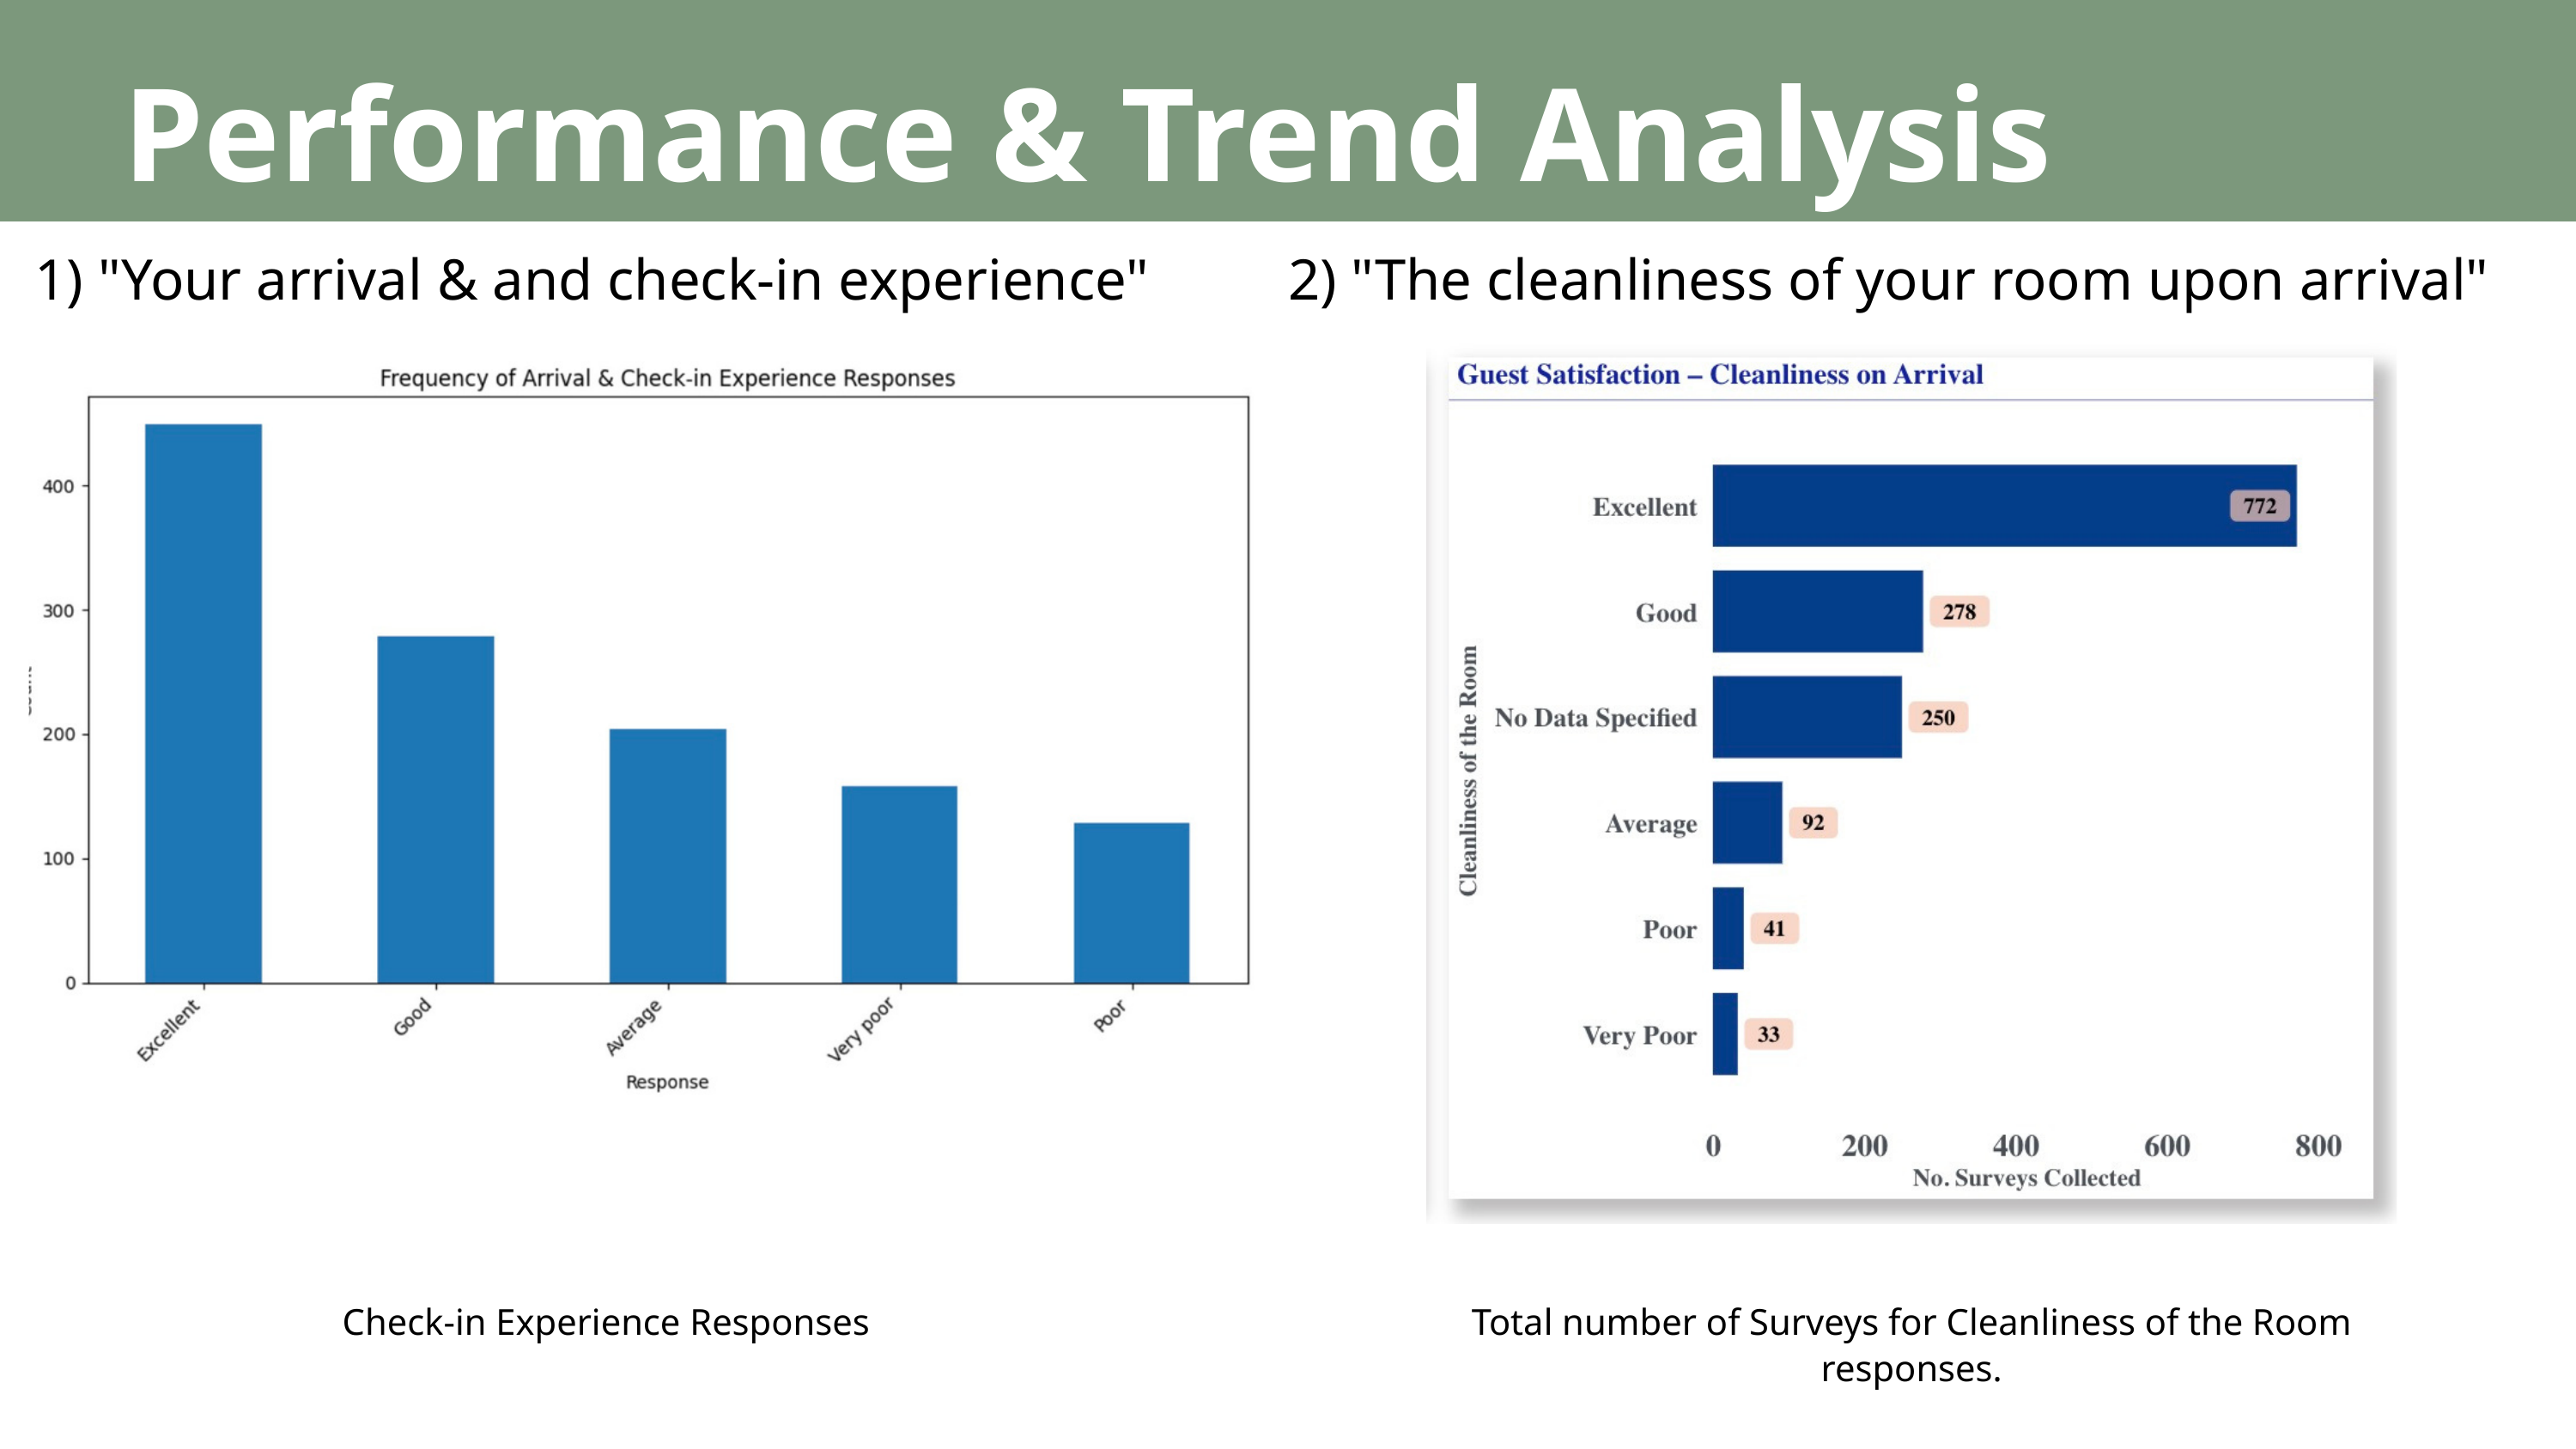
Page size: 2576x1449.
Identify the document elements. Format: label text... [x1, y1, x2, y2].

text_box [1426, 343, 2397, 1224]
text_box 1) "Your arrival & and check-in experience" [34, 238, 1178, 312]
text_box Performance & Trend Analysis [123, 52, 2151, 208]
text_box 2) "The cleanliness of your room upon arrival" [1288, 238, 2494, 312]
text_box [0, 0, 2576, 221]
text_box Check-in Experience Responses [336, 1295, 877, 1343]
text_box [28, 361, 1288, 1097]
text_box Total number of Surveys for Cleanliness of the Room responses. [1376, 1295, 2447, 1389]
